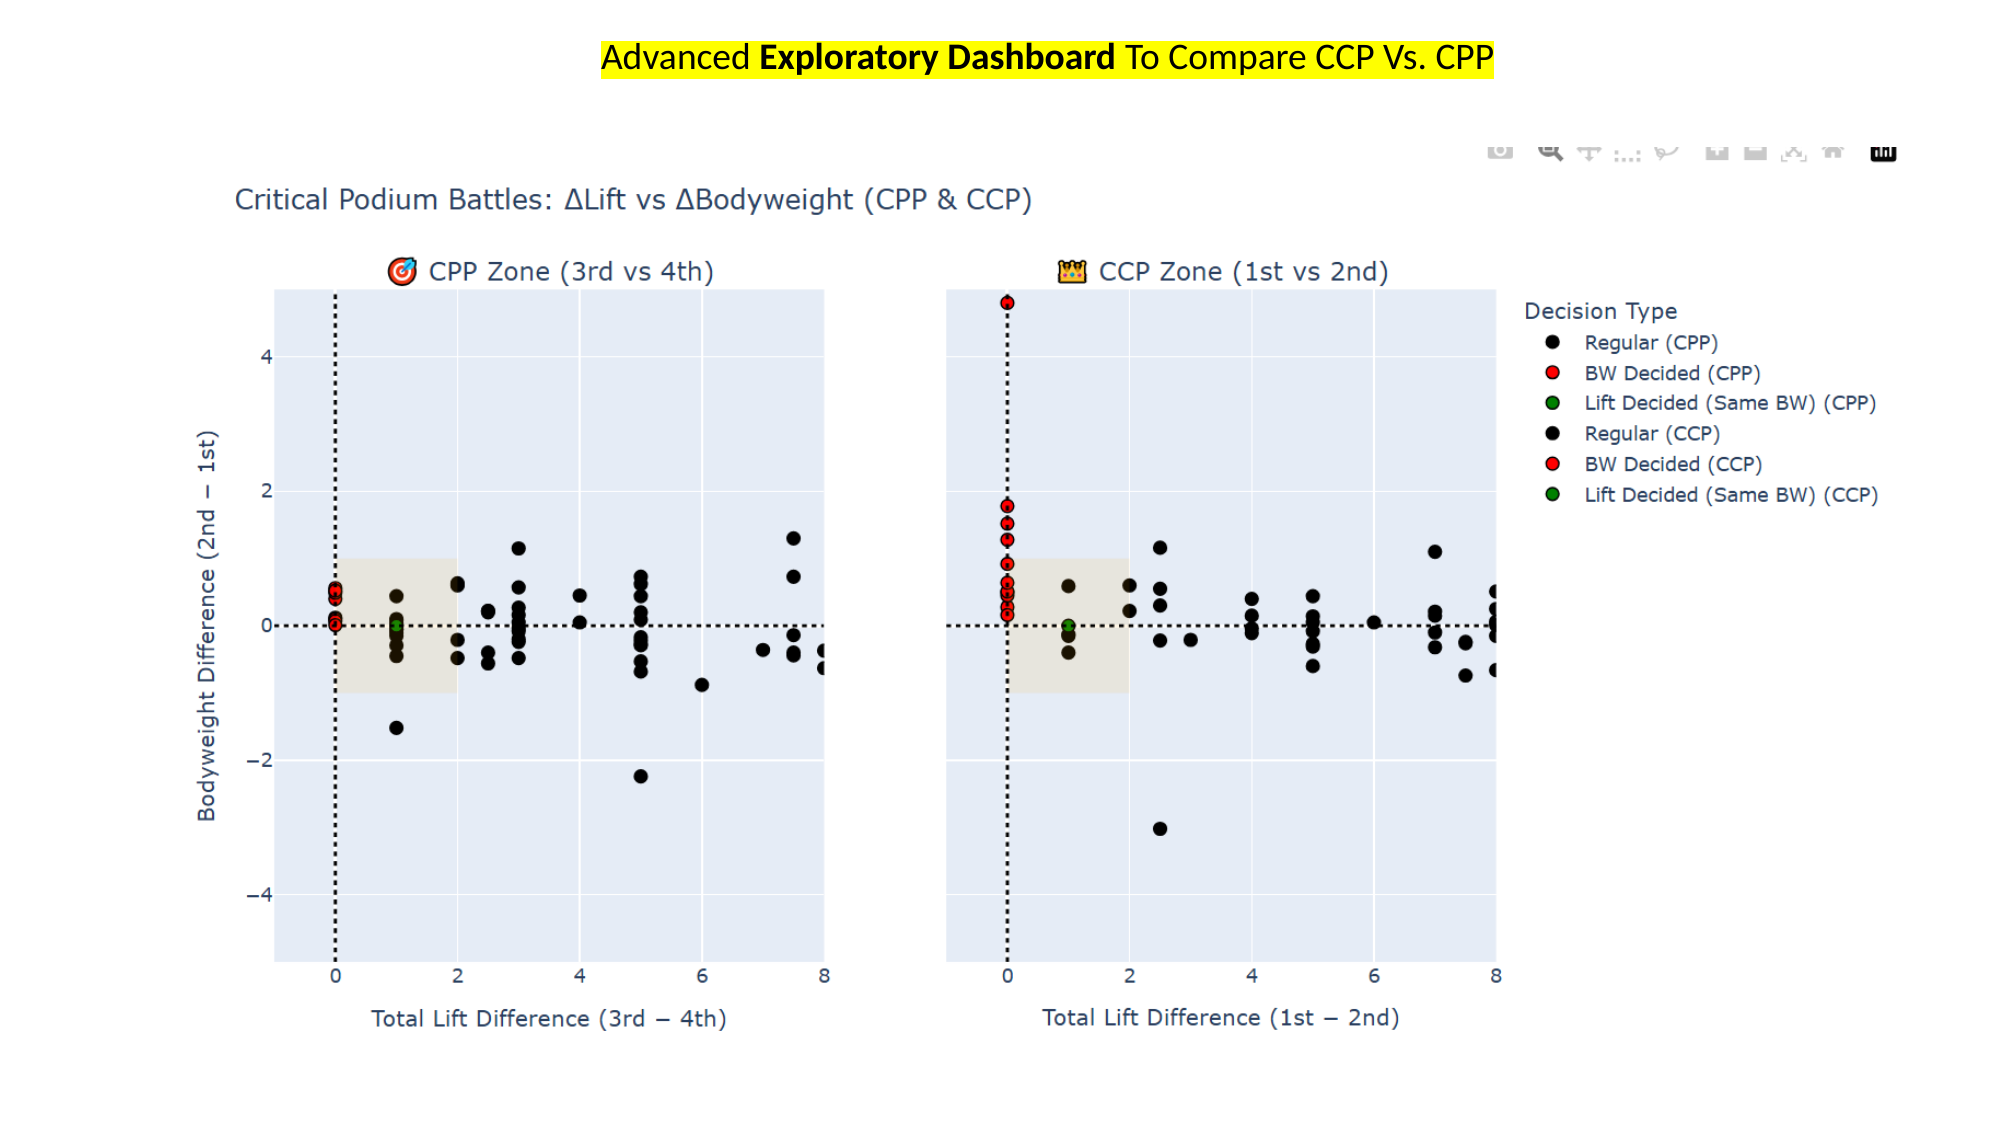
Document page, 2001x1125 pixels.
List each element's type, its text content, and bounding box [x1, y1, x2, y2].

text_box Advanced Exploratory Dashboard To Compare CCP Vs. CPP [341, 24, 1510, 85]
picture [142, 147, 1978, 1089]
